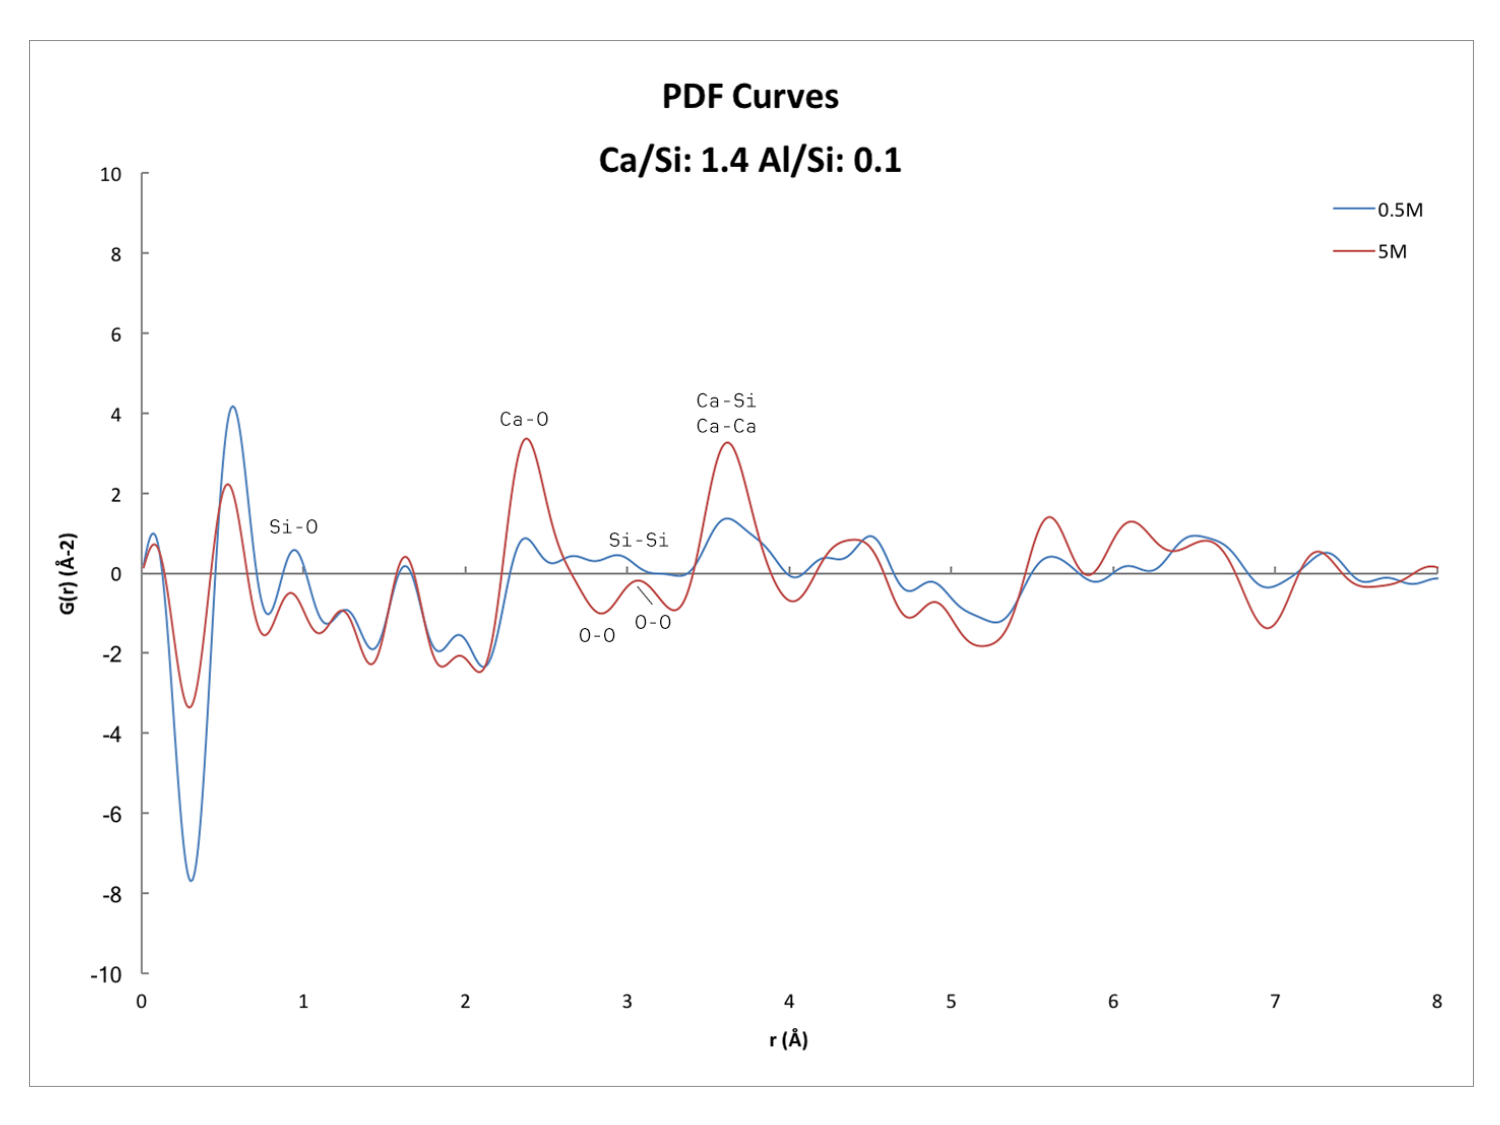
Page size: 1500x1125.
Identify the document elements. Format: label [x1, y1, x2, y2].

picture [29, 40, 1474, 1089]
